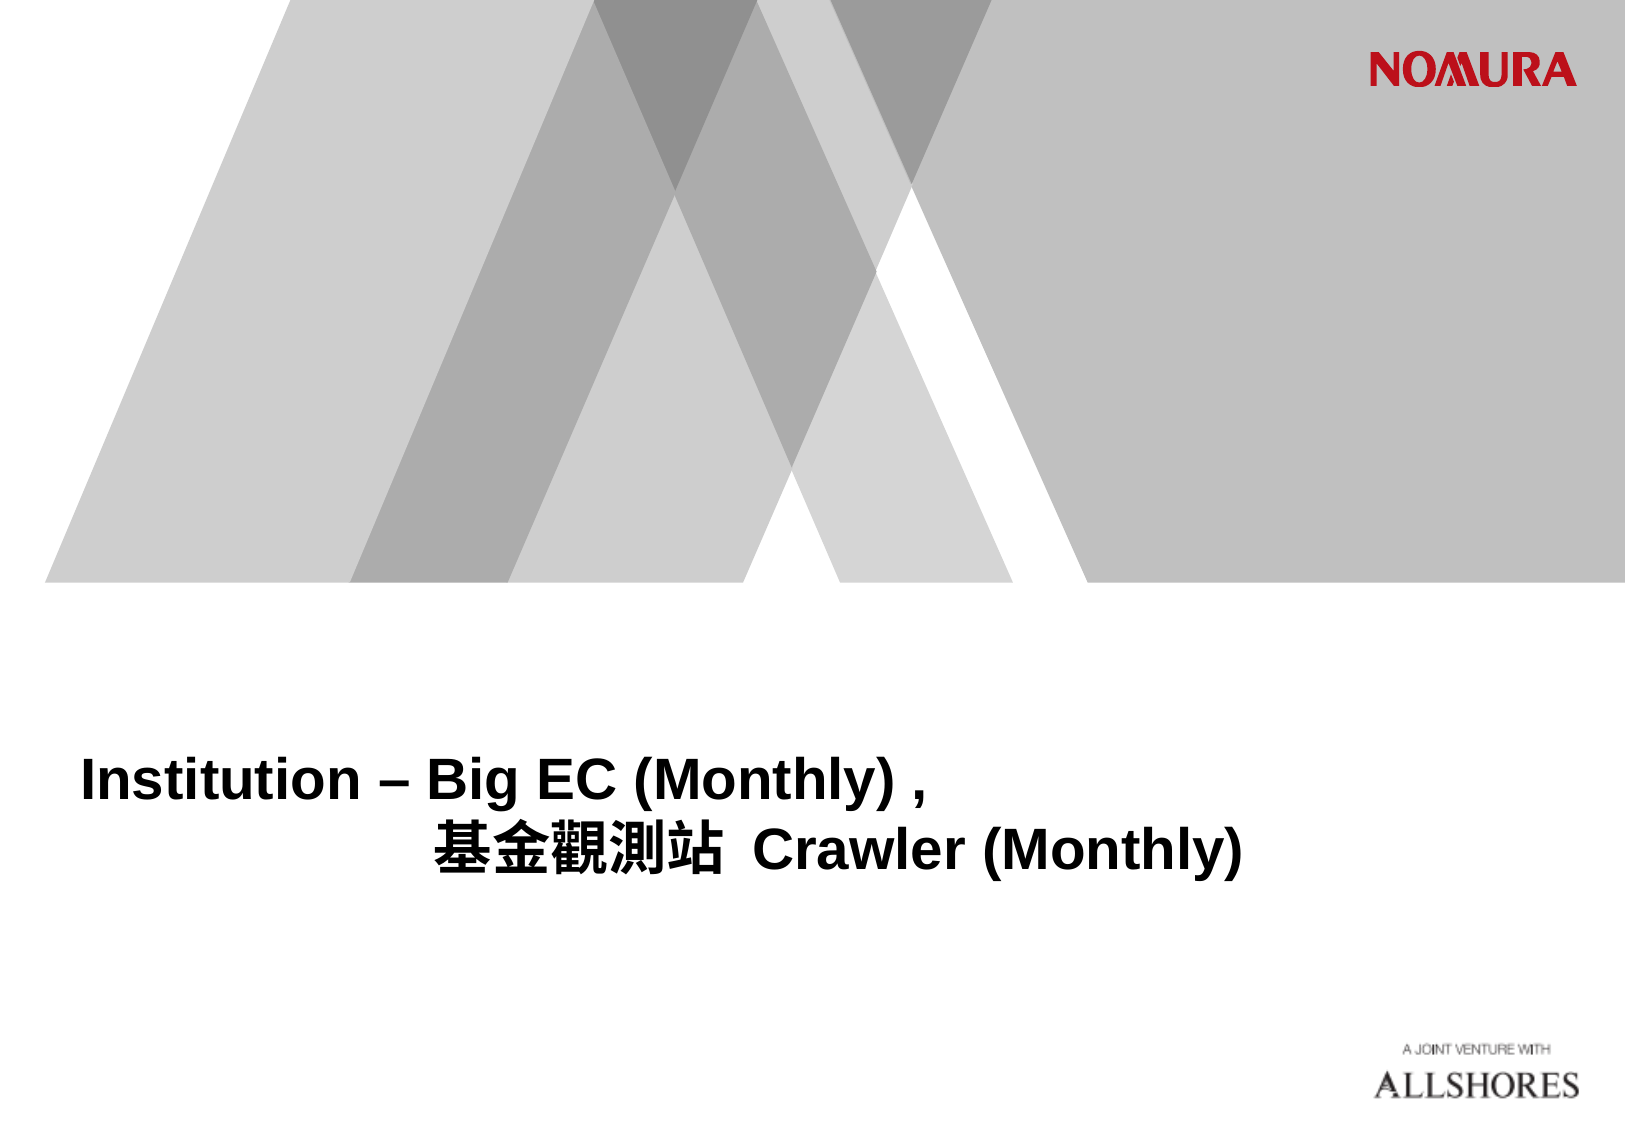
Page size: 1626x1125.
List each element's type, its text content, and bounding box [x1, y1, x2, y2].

list Institution – Big EC (Monthly) , 基金觀測站 Crawler (Monthly) [80, 727, 1392, 881]
